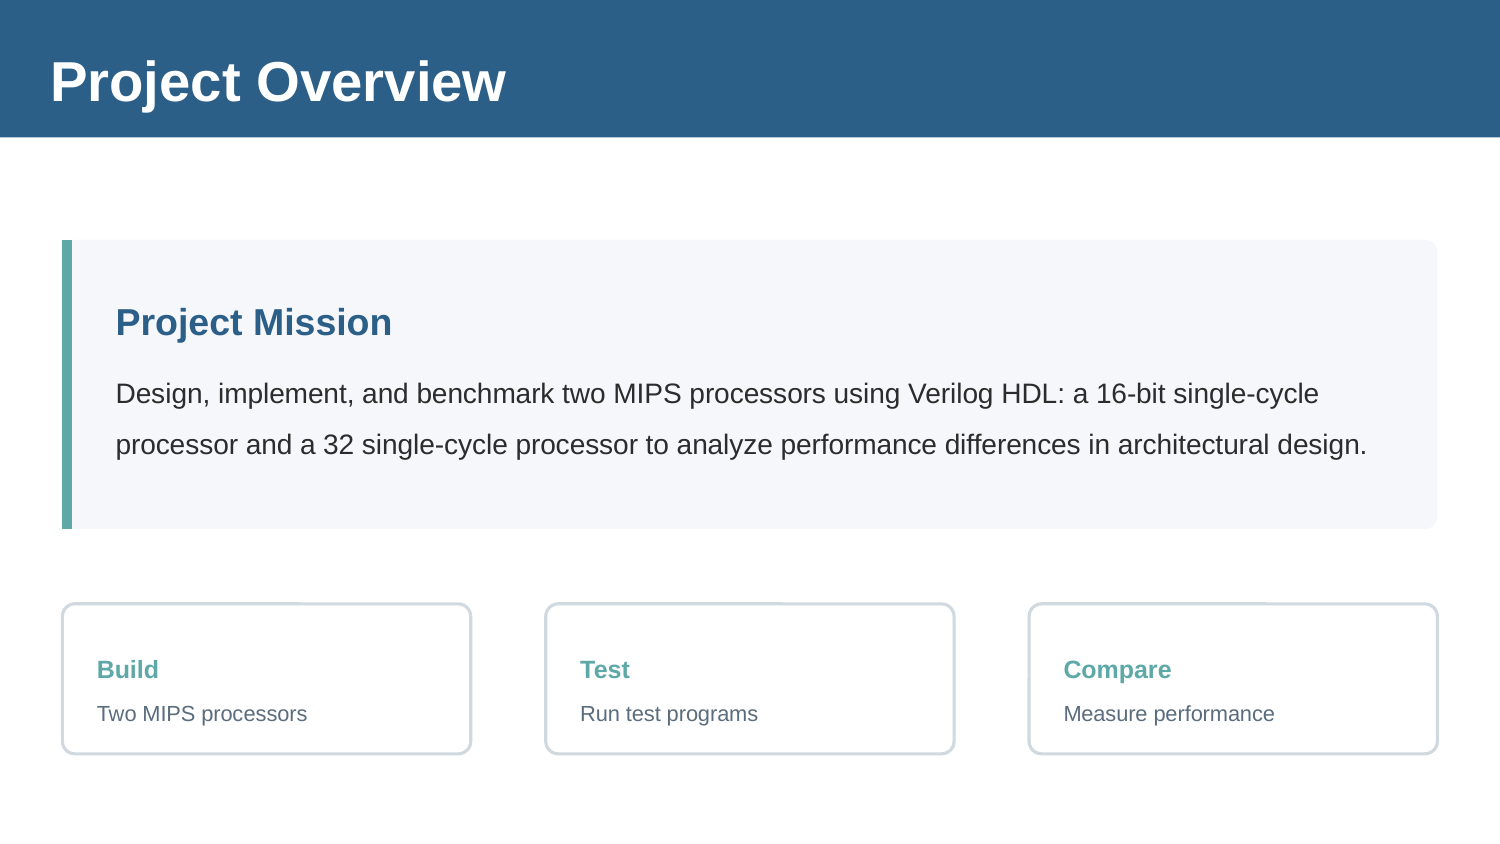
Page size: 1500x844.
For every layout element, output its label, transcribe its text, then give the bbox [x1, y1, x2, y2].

text_box Build [96, 638, 444, 676]
text_box Measure performance [1063, 688, 1410, 720]
text_box [1029, 603, 1438, 754]
text_box Two MIPS processors [96, 688, 444, 720]
text_box Compare [1063, 638, 1410, 676]
text_box Test [580, 638, 927, 676]
text_box [72, 239, 1438, 529]
text_box Design, implement, and benchmark two MIPS processors using Verilog HDL: a 16-bit single-cycle processor and a 32 single-cycle processor to analyze performance differences in architectural design. [115, 358, 1420, 486]
text_box [62, 603, 471, 754]
text_box Project Mission [115, 283, 1420, 334]
text_box Project Overview [50, 37, 766, 100]
text_box Run test programs [580, 688, 927, 720]
text_box [0, 0, 1500, 138]
text_box [545, 603, 955, 754]
